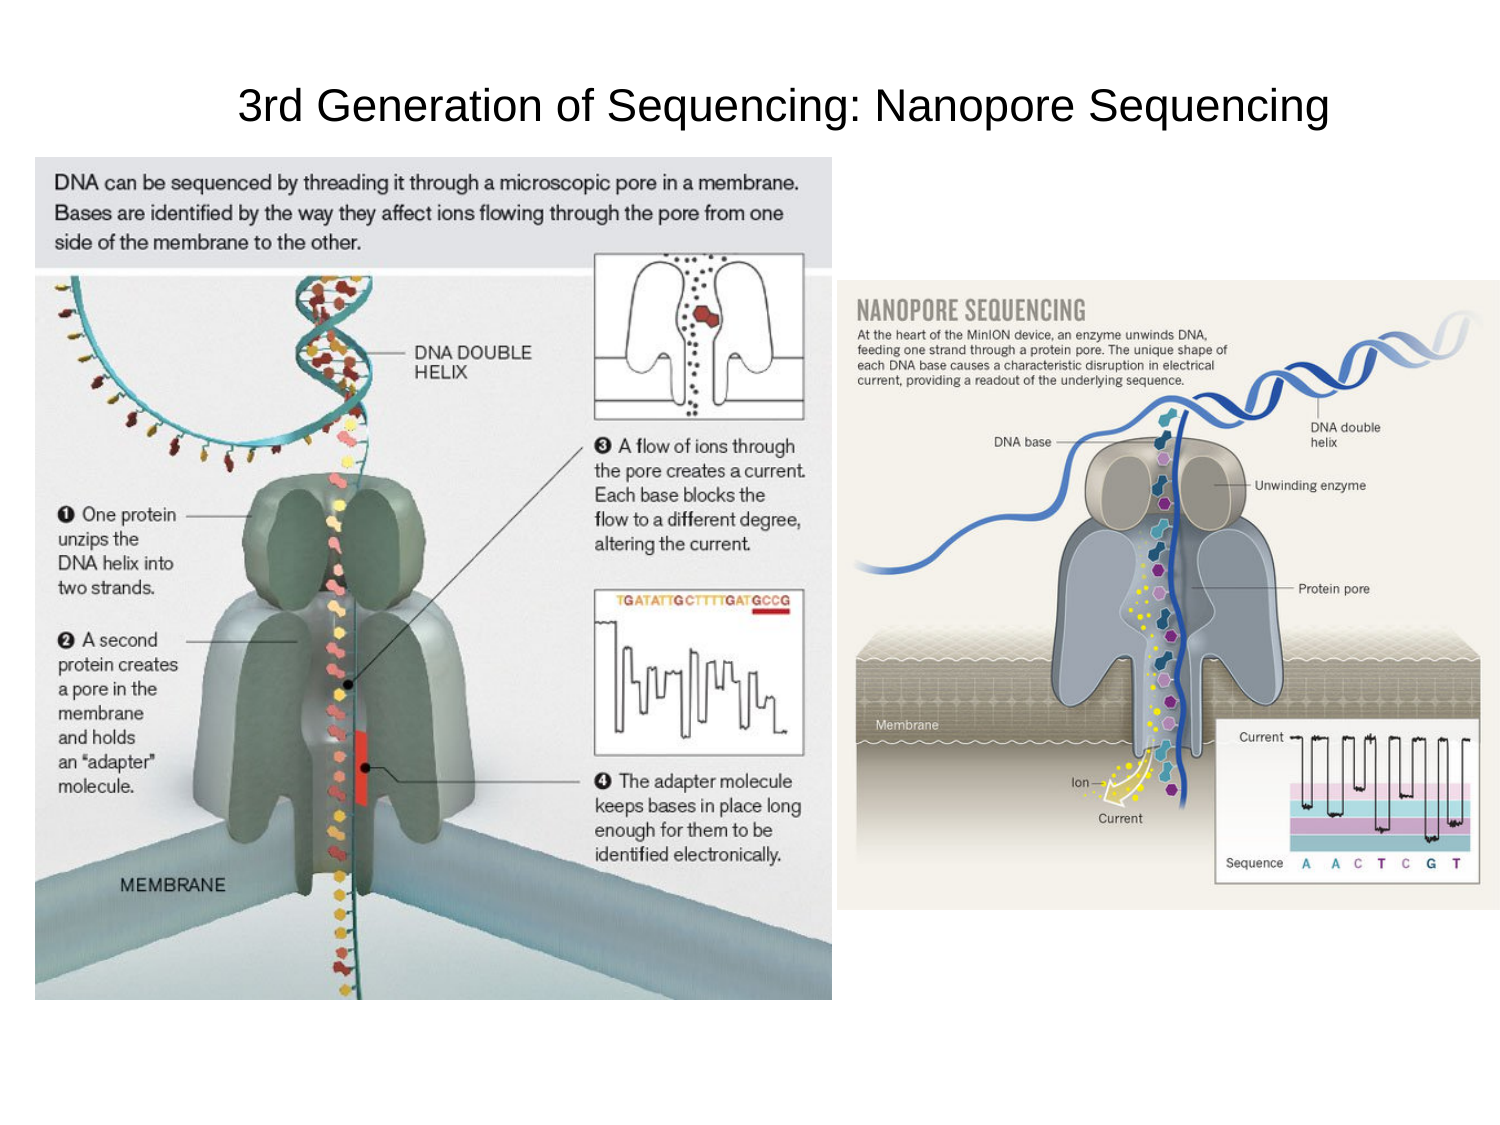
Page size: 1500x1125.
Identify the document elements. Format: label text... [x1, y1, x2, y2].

picture [35, 157, 832, 1001]
text_box 3rd Generation of Sequencing: Nanopore Sequencing [154, 51, 1345, 139]
picture [837, 280, 1500, 910]
